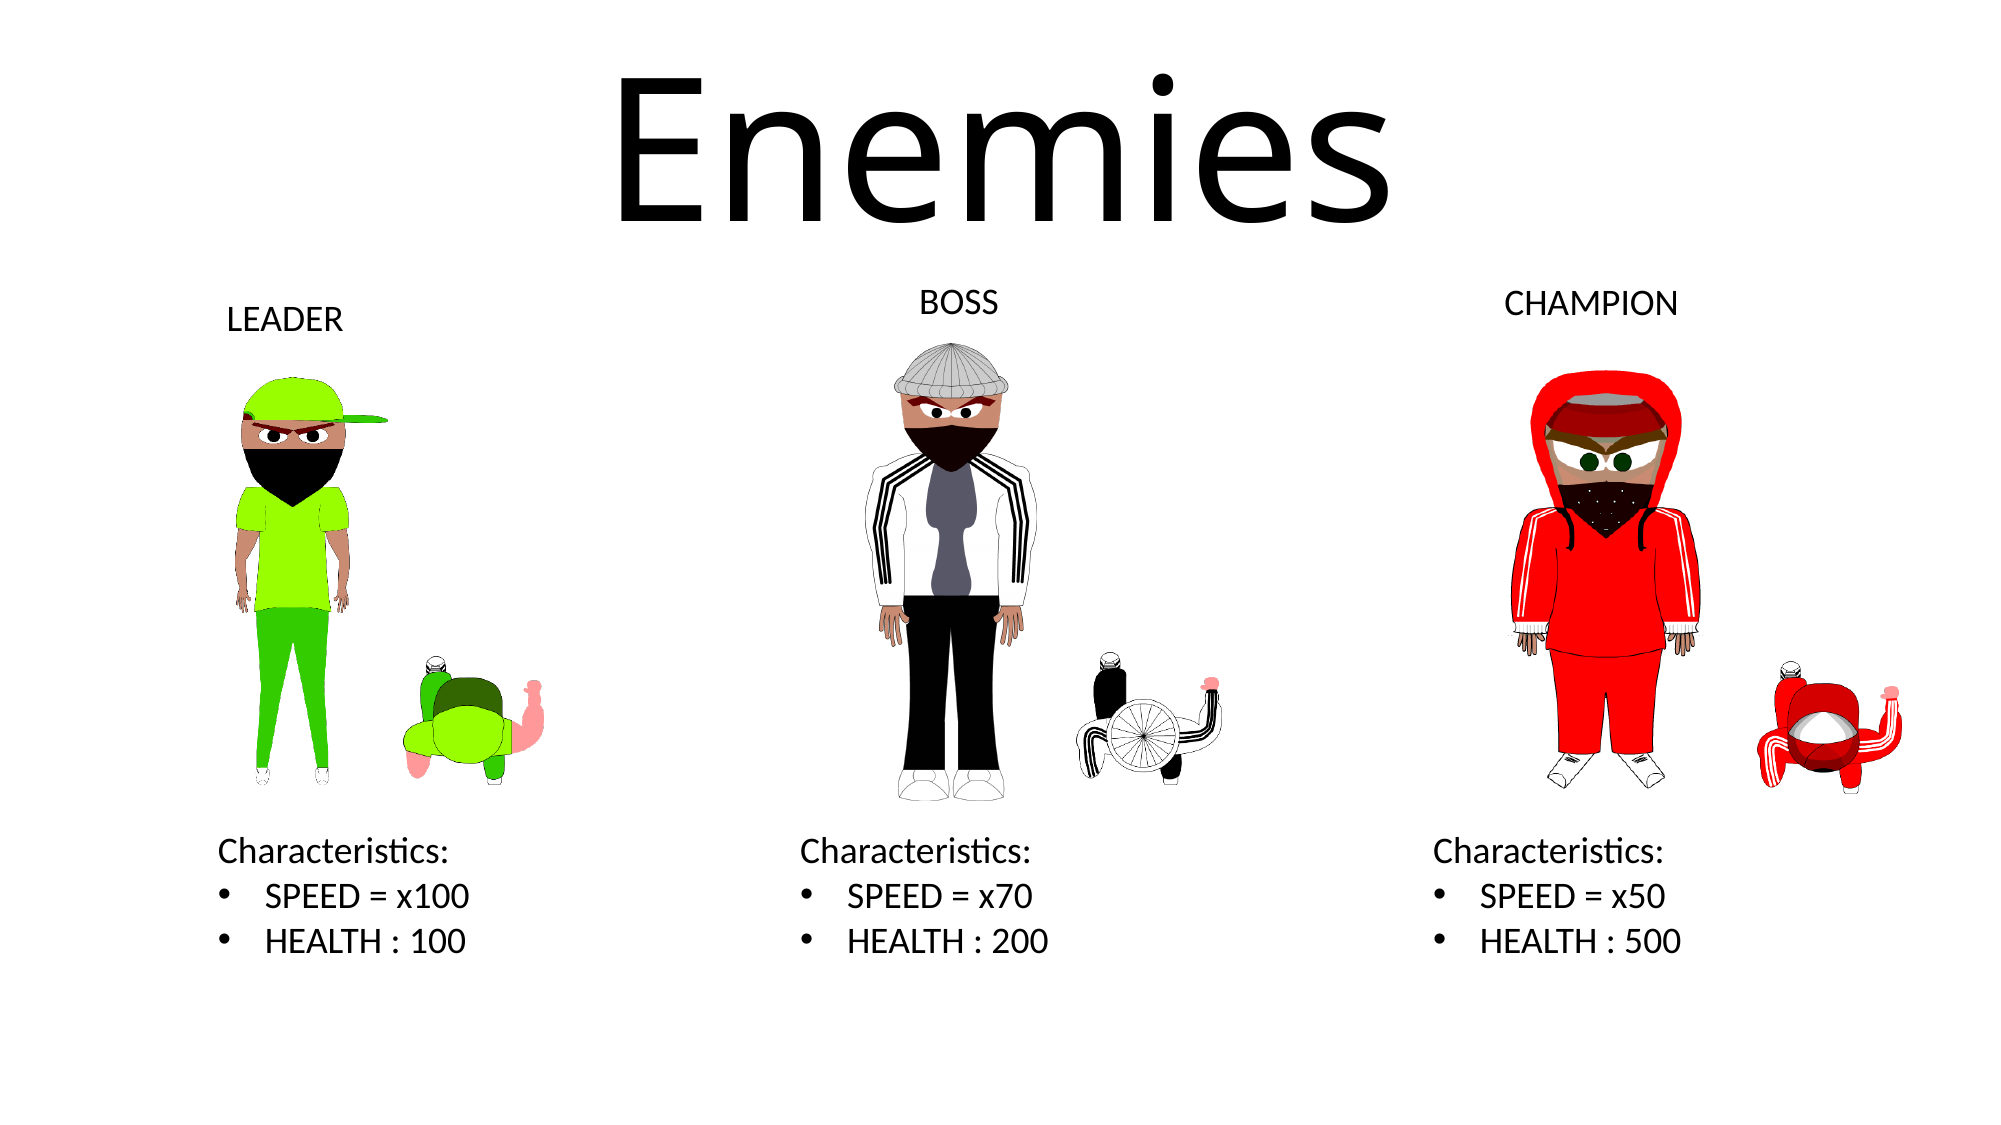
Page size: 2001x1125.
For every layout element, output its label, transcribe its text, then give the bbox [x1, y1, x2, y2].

text_box CHAMPION [1473, 270, 1710, 331]
text_box Characteristics: SPEED = x50 HEALTH : 500 [1418, 821, 1766, 969]
picture [1349, 335, 1902, 821]
text_box LEADER [167, 286, 404, 346]
picture [235, 377, 388, 785]
picture [403, 656, 544, 785]
text_box Characteristics: SPEED = x100 HEALTH : 100 [203, 818, 550, 1014]
text_box BOSS [840, 270, 1077, 330]
picture [1076, 652, 1222, 785]
text_box Characteristics: SPEED = x70 HEALTH : 200 [785, 818, 1133, 969]
title Enemies [137, 48, 1863, 266]
picture [865, 343, 1037, 801]
